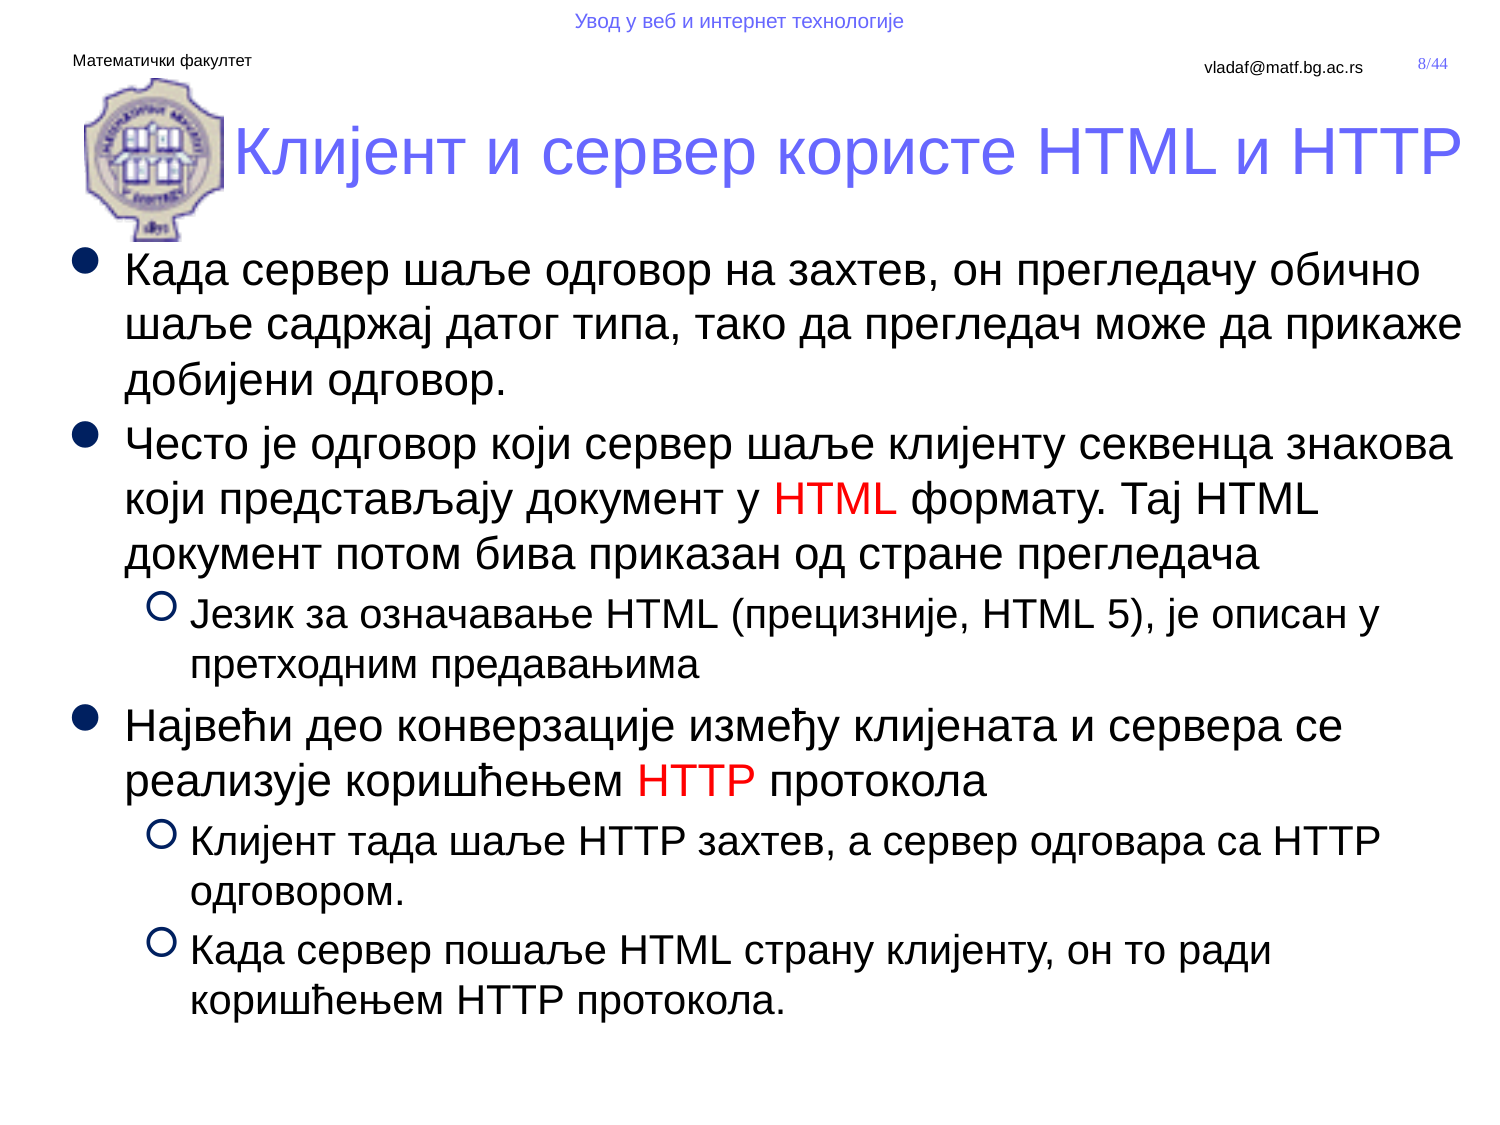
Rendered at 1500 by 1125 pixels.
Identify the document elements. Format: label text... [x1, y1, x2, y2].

list Када сервер шаље одговор на захтев, он прегледачу обично шаље садржај датог типа, тако да прегледач може да прикаже добијени одговор. Често је одговор који сервер шаље клијенту секвенца знакова који представљају документ у HTML формату. Тај HTML документ потом бива приказан од стране прегледача Језик за означавање HTML (прецизније, HTML 5), је описан у претходним предавањима Највећи део конверзације између клијената и сервера се реализује коришћењем HTTP протокола Клијент тада шаље HTTP захтев, а сервер одговара са HTTP одговором. Када сервер пошаље HTML страну клијенту, он то ради коришћењем HTTP протокола. [53, 231, 1483, 588]
title Клијент и сервер користе HTML и HTTP [218, 54, 1483, 231]
picture [84, 78, 218, 231]
